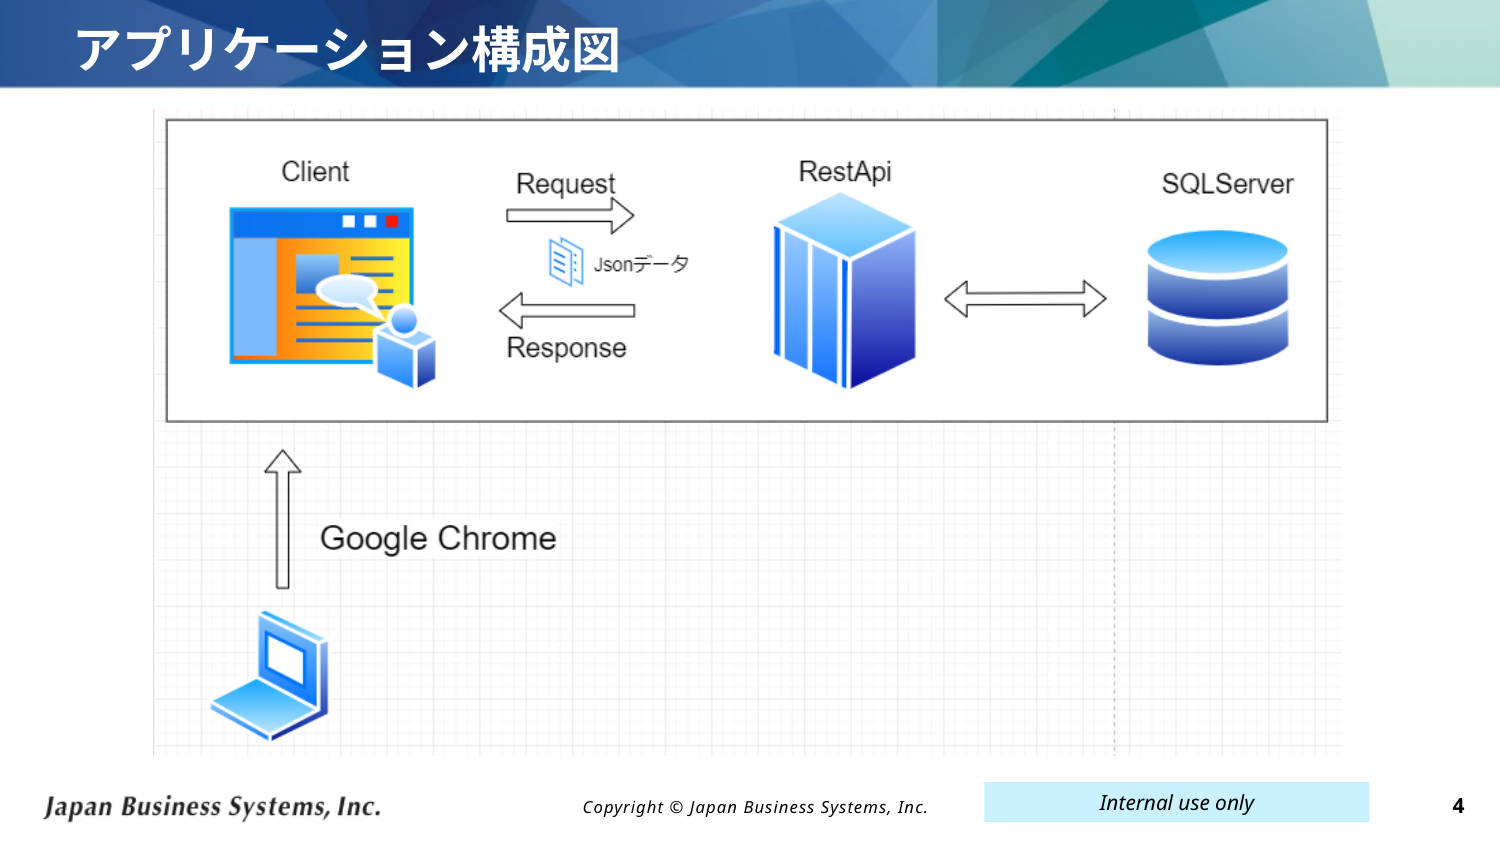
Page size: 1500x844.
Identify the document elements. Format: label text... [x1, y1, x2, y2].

title アプリケーション構成図 [57, 10, 1441, 79]
picture [0, 0, 1500, 844]
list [153, 108, 1342, 756]
